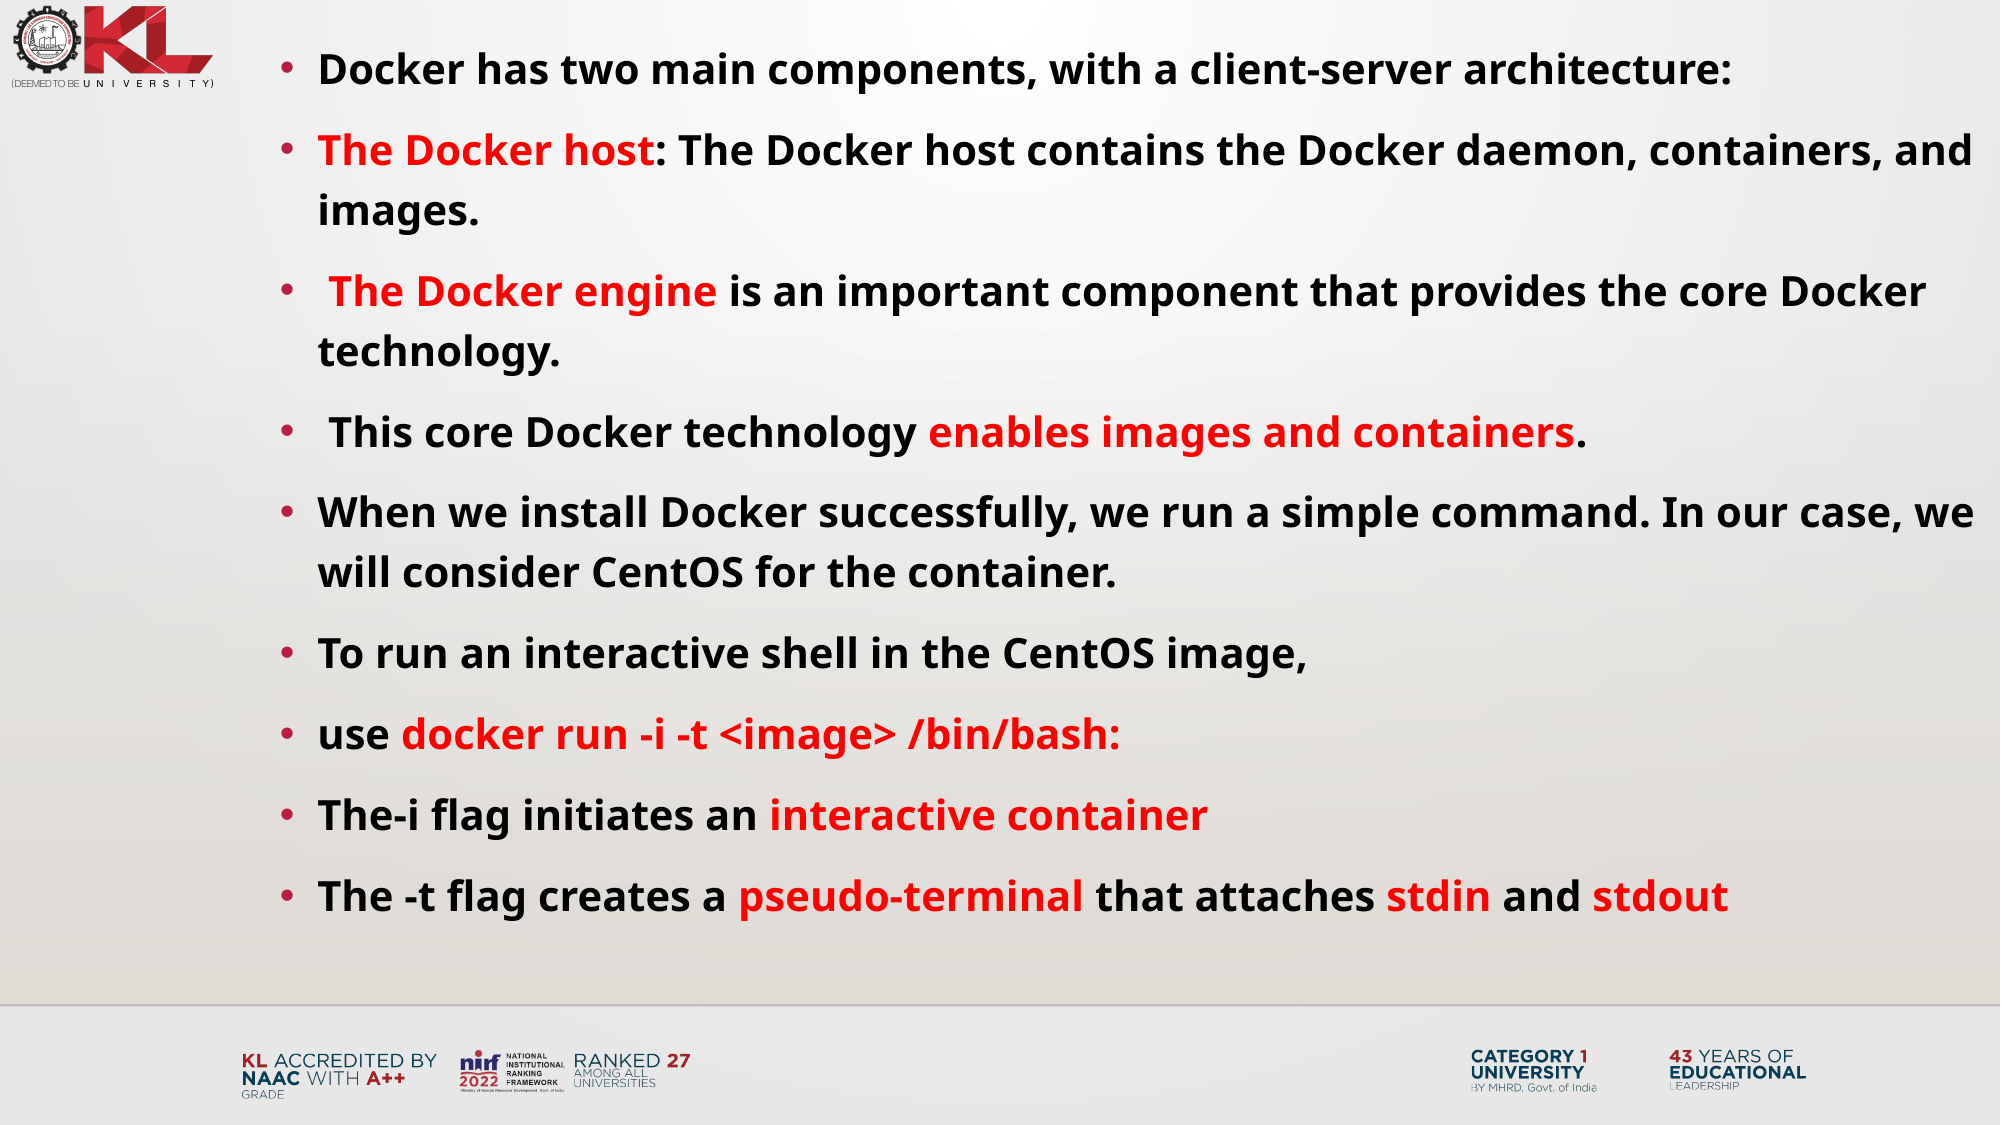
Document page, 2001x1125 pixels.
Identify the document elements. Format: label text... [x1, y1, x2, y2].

picture [238, 1045, 264, 1103]
picture [12, 5, 213, 88]
list Docker has two main components, with a client-server architecture: The Docker host: The Docker host contains the Docker daemon, containers, and images. The Docker engine is an important component that provides the core Docker technology. This core Docker technology enables images and containers. When we install Docker successfully, we run a simple command. In our case, we will consider CentOS for the container. To run an interactive shell in the CentOS image, use docker run -i -t <image> /bin/bash: The-i flag initiates an interactive container The -t flag creates a pseudo-terminal that attaches stdin and stdout [264, 24, 2000, 1125]
